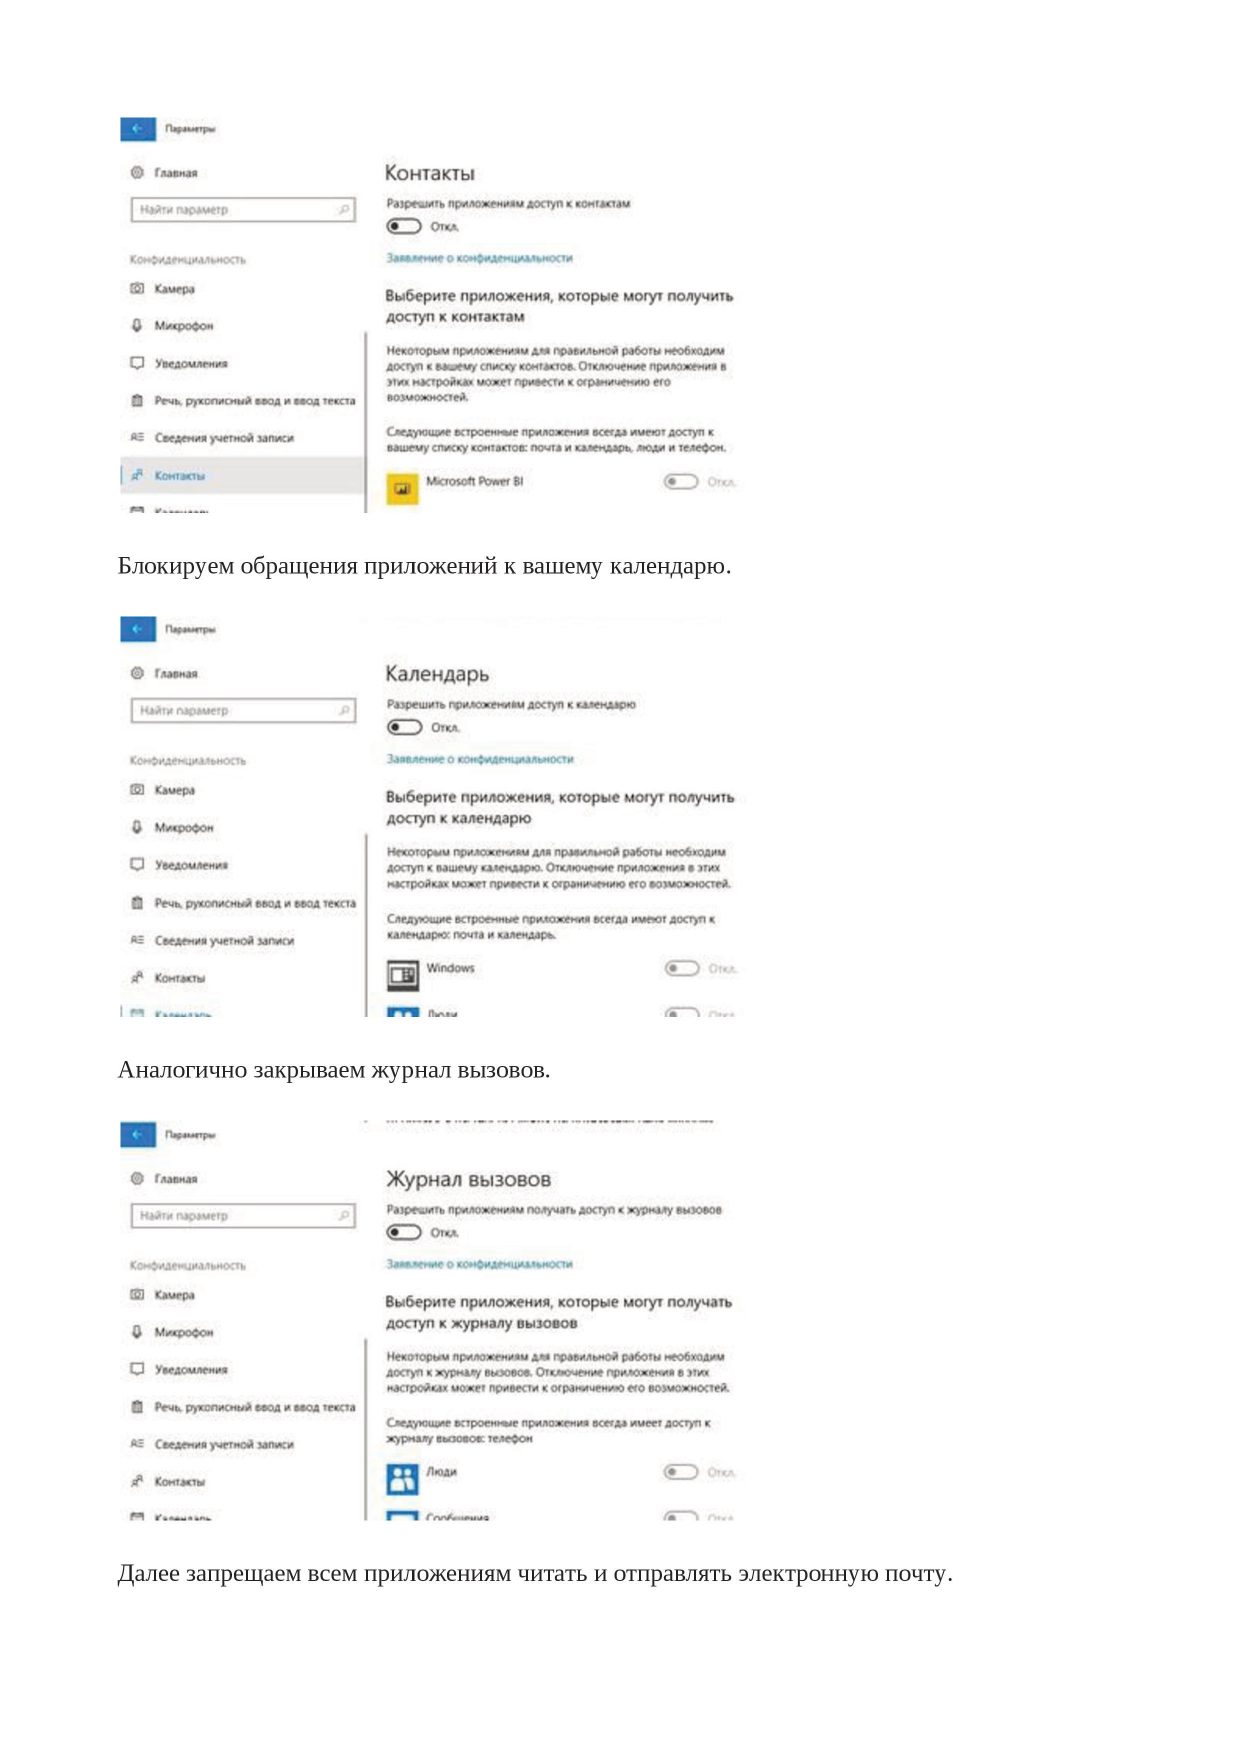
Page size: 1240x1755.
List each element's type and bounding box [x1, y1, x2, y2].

text_box [0, 0, 1240, 1754]
